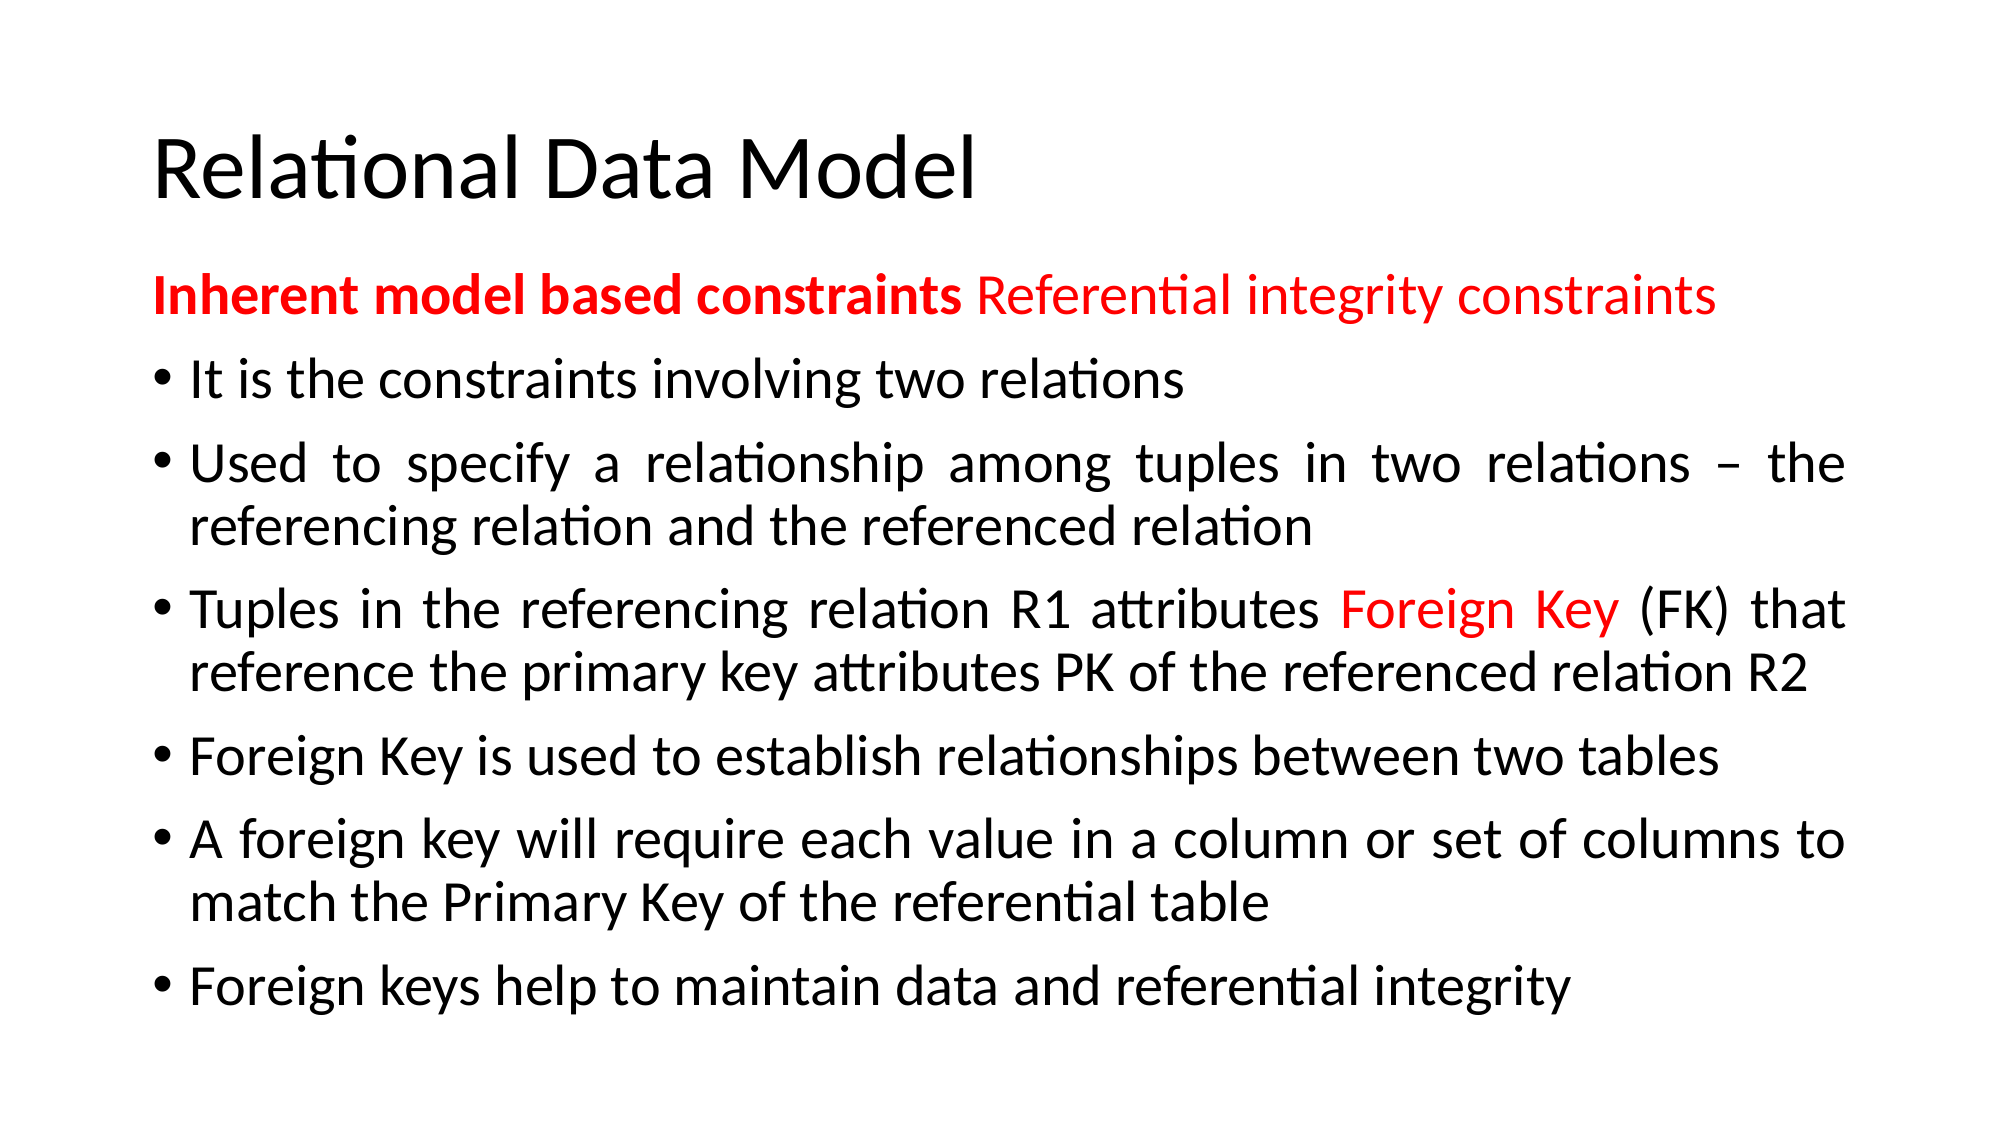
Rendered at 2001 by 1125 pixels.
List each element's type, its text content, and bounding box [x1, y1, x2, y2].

title Relational Data Model [137, 59, 1863, 257]
list Inherent model based constraints Referential integrity constraints It is the constraints involving two relations Used to specify a relationship among tuples in two relations – the referencing relation and the referenced relation Tuples in the referencing relation R1 attributes Foreign Key (FK) that reference the primary key attributes PK of the referenced relation R2 Foreign Key is used to establish relationships between two tables A foreign key will require each value in a column or set of columns to match the Primary Key of the referential table Foreign keys help to maintain data and referential integrity [137, 257, 1863, 1093]
